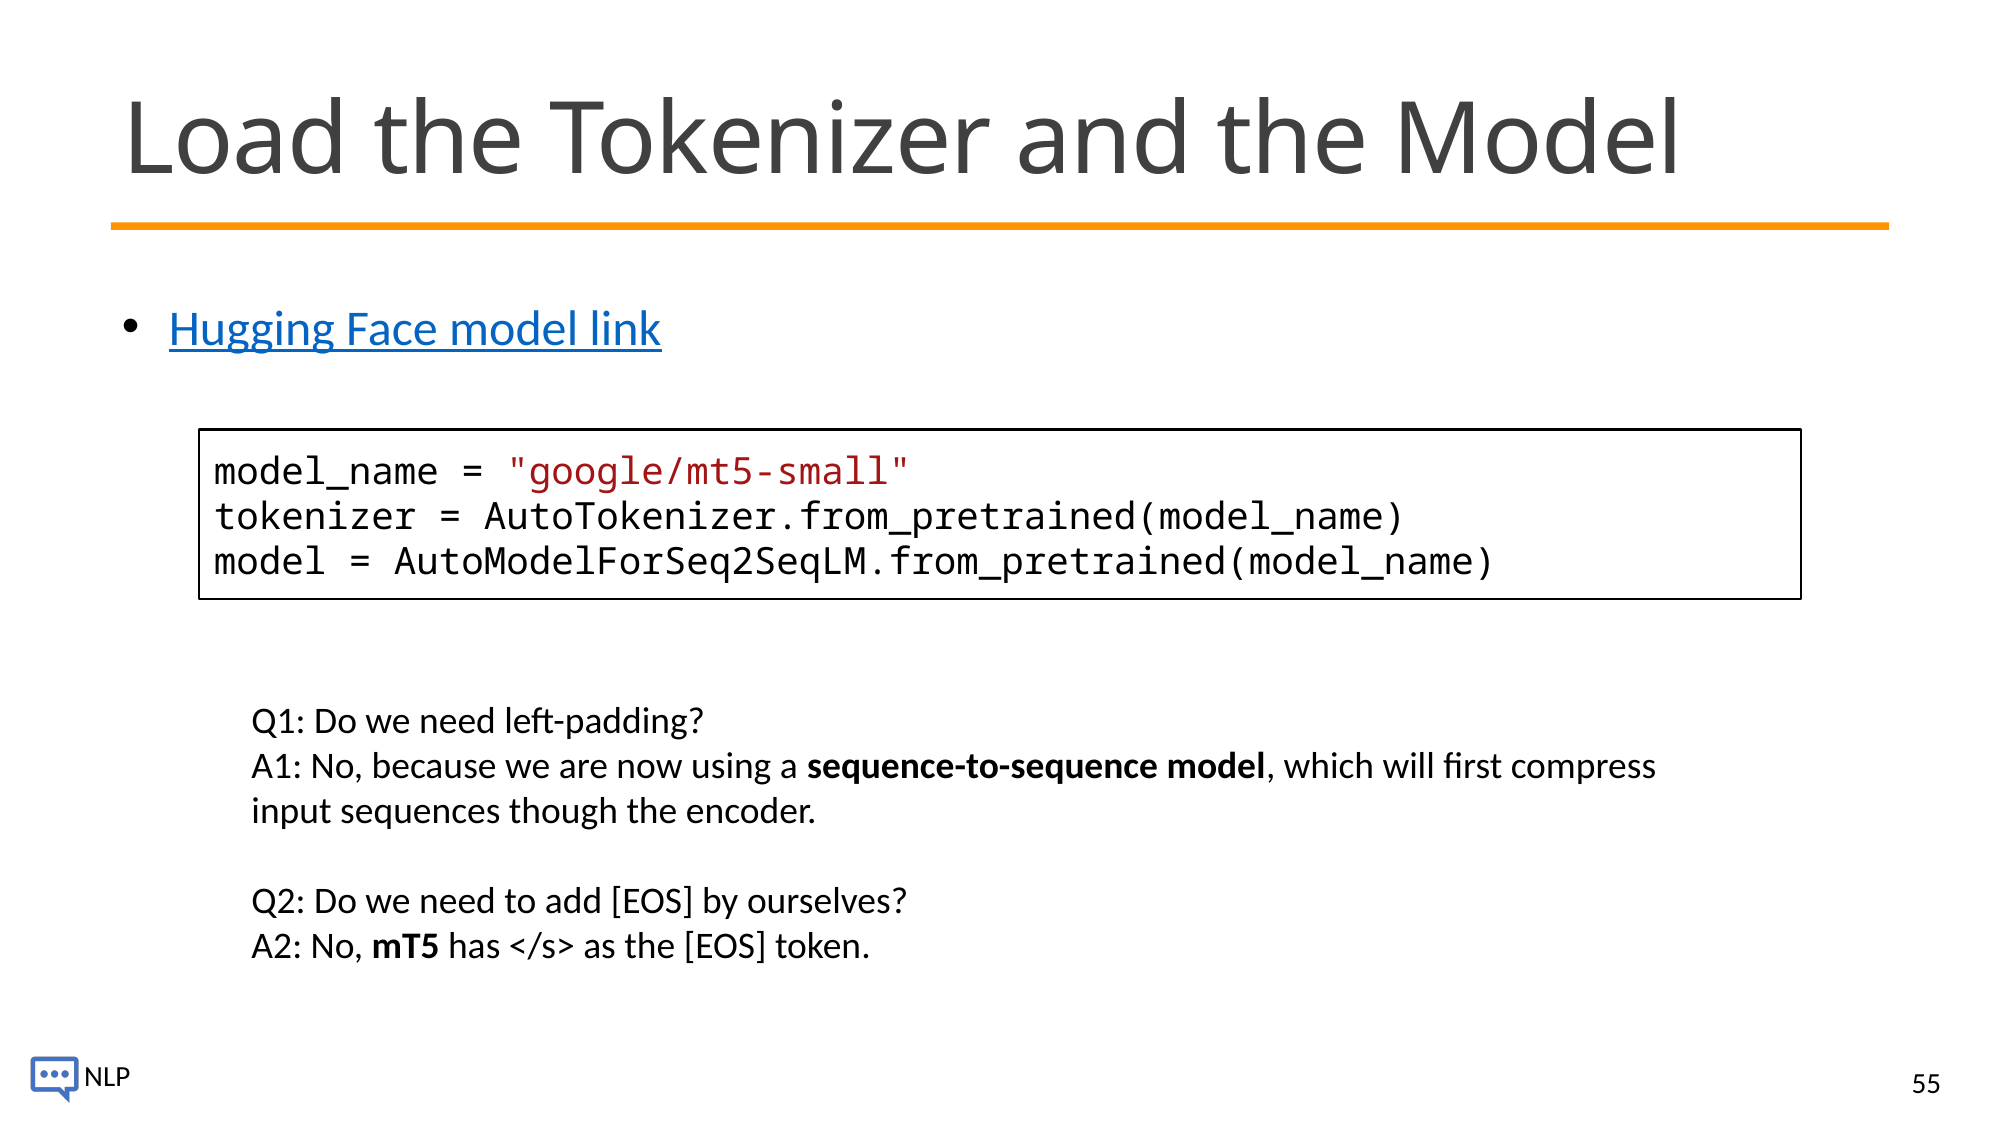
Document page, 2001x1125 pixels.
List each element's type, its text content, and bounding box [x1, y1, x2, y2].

picture [23, 1047, 86, 1110]
text_box Hugging Face model link [107, 258, 1703, 453]
slide_number 55 [1740, 1052, 1957, 1113]
text_box Q1: Do we need left-padding? A1: No, because we are now using a sequence-to-sequence model, which will first compress input sequences though the encoder. Q2: Do we need to add [EOS] by ourselves? A2: No, mT5 has </s> as the [EOS] token. [236, 688, 1732, 974]
title Load the Tokenizer and the Model [107, 58, 1899, 228]
text_box model_name = "google/mt5-small" tokenizer = AutoTokenizer.from_pretrained(model_name) model = AutoModelForSeq2SeqLM.from_pretrained(model_name) [198, 428, 1802, 600]
